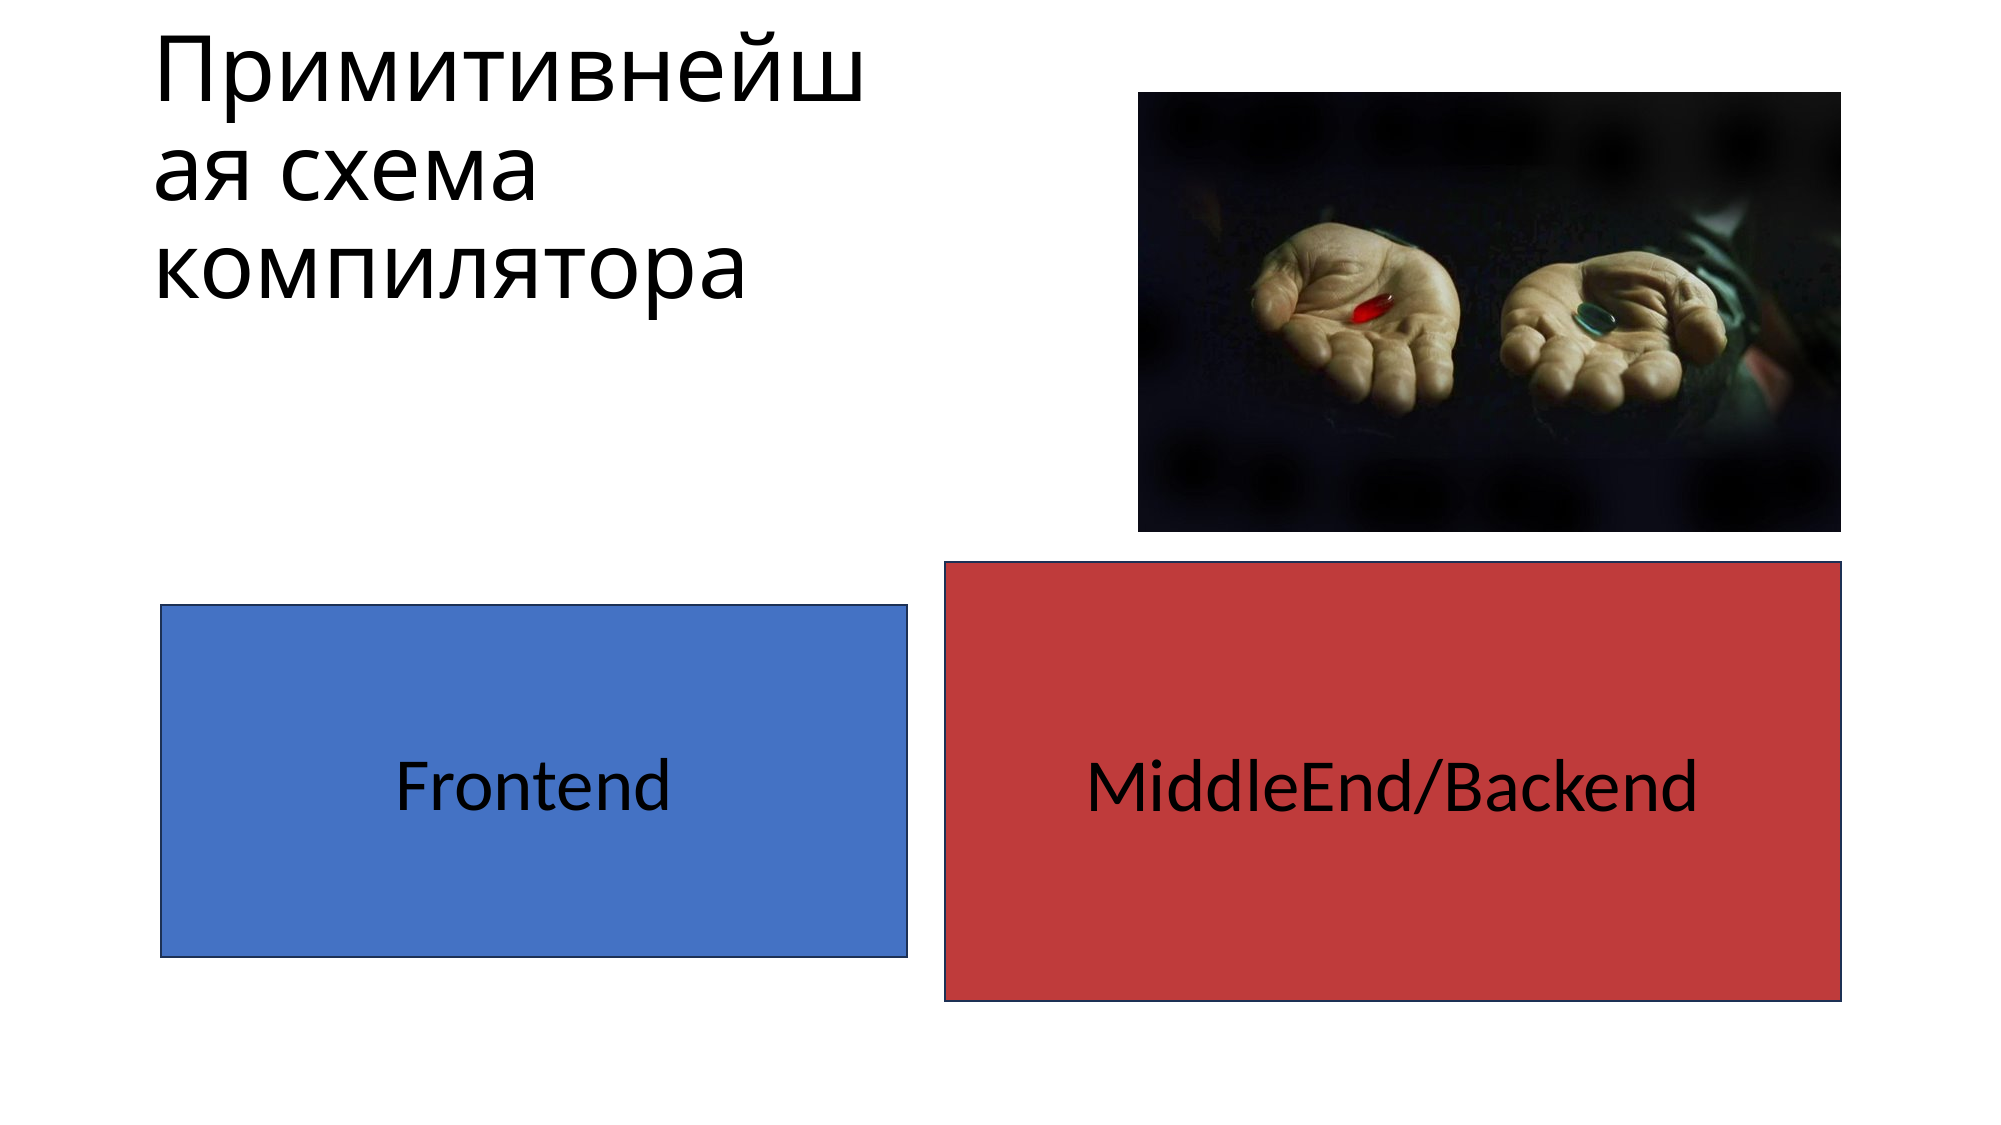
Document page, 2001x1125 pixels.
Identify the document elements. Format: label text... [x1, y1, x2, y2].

text_box MiddleEnd/Backend [944, 561, 1842, 1002]
text_box Frontend [160, 604, 908, 958]
picture [1138, 92, 1841, 532]
title Примитивнейшая схема компилятора [137, 59, 923, 281]
